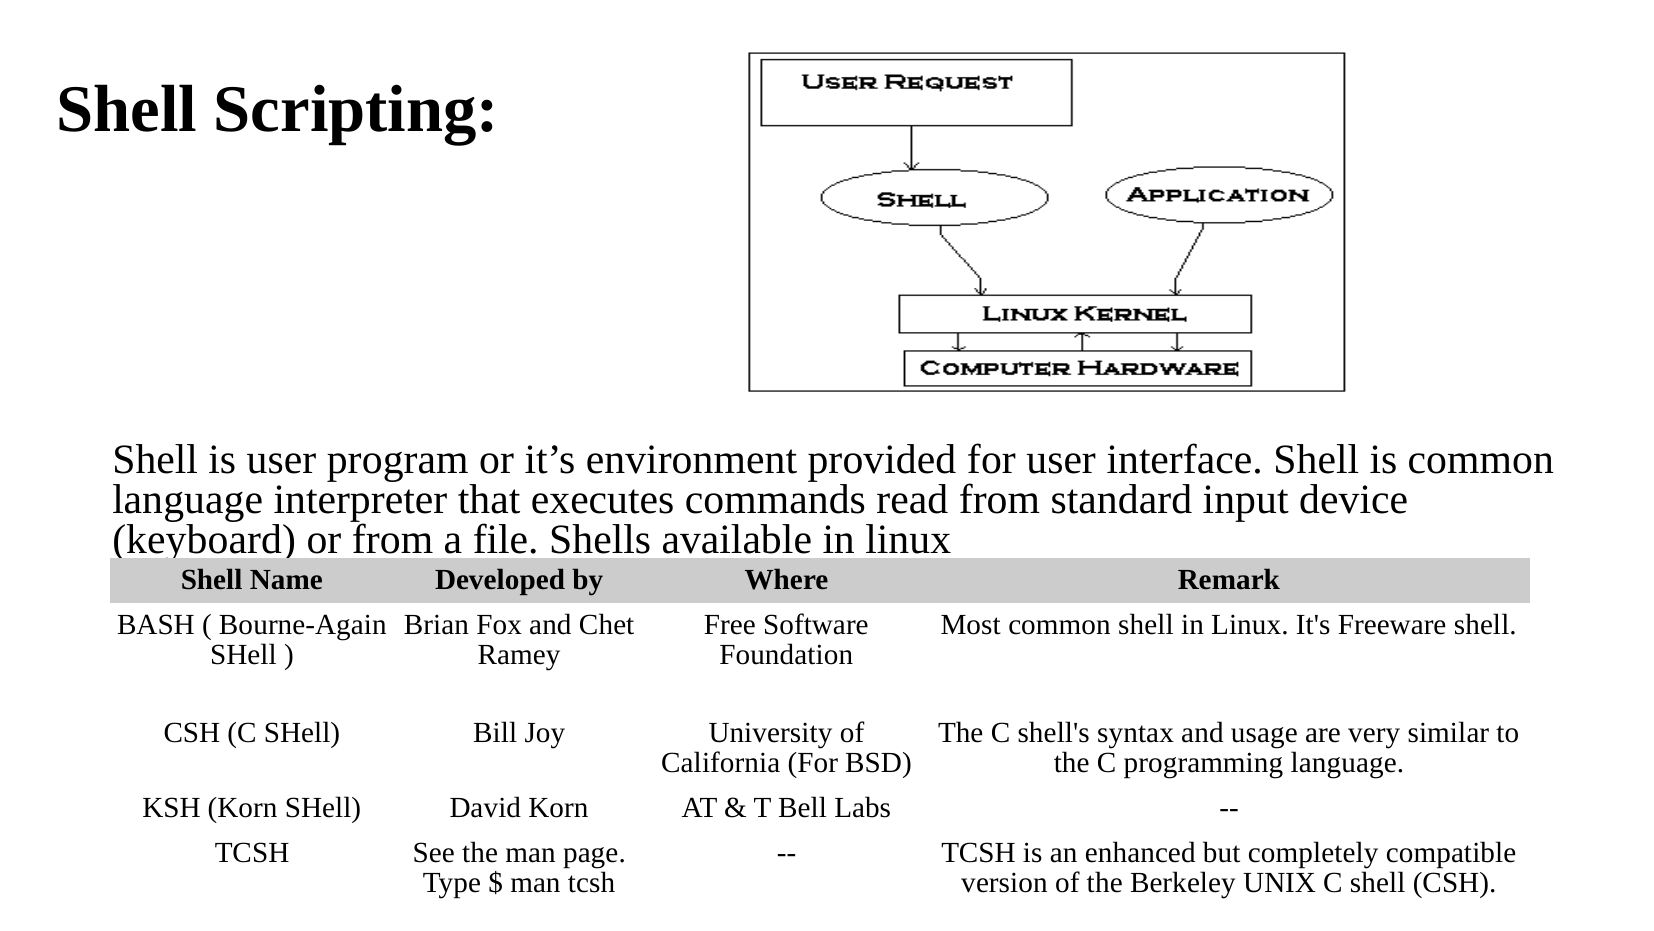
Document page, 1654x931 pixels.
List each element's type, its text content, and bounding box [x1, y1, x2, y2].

table_cell CSH (C SHell) [110, 711, 394, 786]
table_cell Most common shell in Linux. It's Freeware shell. [928, 603, 1530, 711]
table_cell Bill Joy [394, 711, 645, 786]
table_cell Free Software Foundation [645, 603, 928, 711]
table_cell The C shell's syntax and usage are very similar to the C programming language. [928, 711, 1530, 786]
table_cell -- [645, 831, 928, 931]
picture [716, 41, 1387, 410]
text_box Shell Scripting: [41, 72, 1447, 433]
table_cell TCSH is an enhanced but completely compatible version of the Berkeley UNIX C shell (CSH). [928, 831, 1530, 931]
table_cell TCSH [110, 831, 394, 931]
table_header Developed by [394, 558, 645, 603]
table_header Remark [928, 558, 1530, 603]
table_cell Brian Fox and Chet Ramey [394, 603, 645, 711]
text_box Shell is user program or it’s environment provided for user interface. Shell is common language interpreter that executes commands read from standard input device (keyboard) or from a file. Shells available in linux [41, 433, 1598, 931]
table_cell BASH ( Bourne-Again SHell ) [110, 603, 394, 711]
table_cell AT & T Bell Labs [645, 786, 928, 831]
table_cell -- [928, 786, 1530, 831]
table_cell David Korn [394, 786, 645, 831]
table_cell KSH (Korn SHell) [110, 786, 394, 831]
table_cell University of California (For BSD) [645, 711, 928, 786]
table_header Shell Name [110, 558, 394, 603]
table_cell See the man page. Type $ man tcsh [394, 831, 645, 931]
table_header Where [645, 558, 928, 603]
